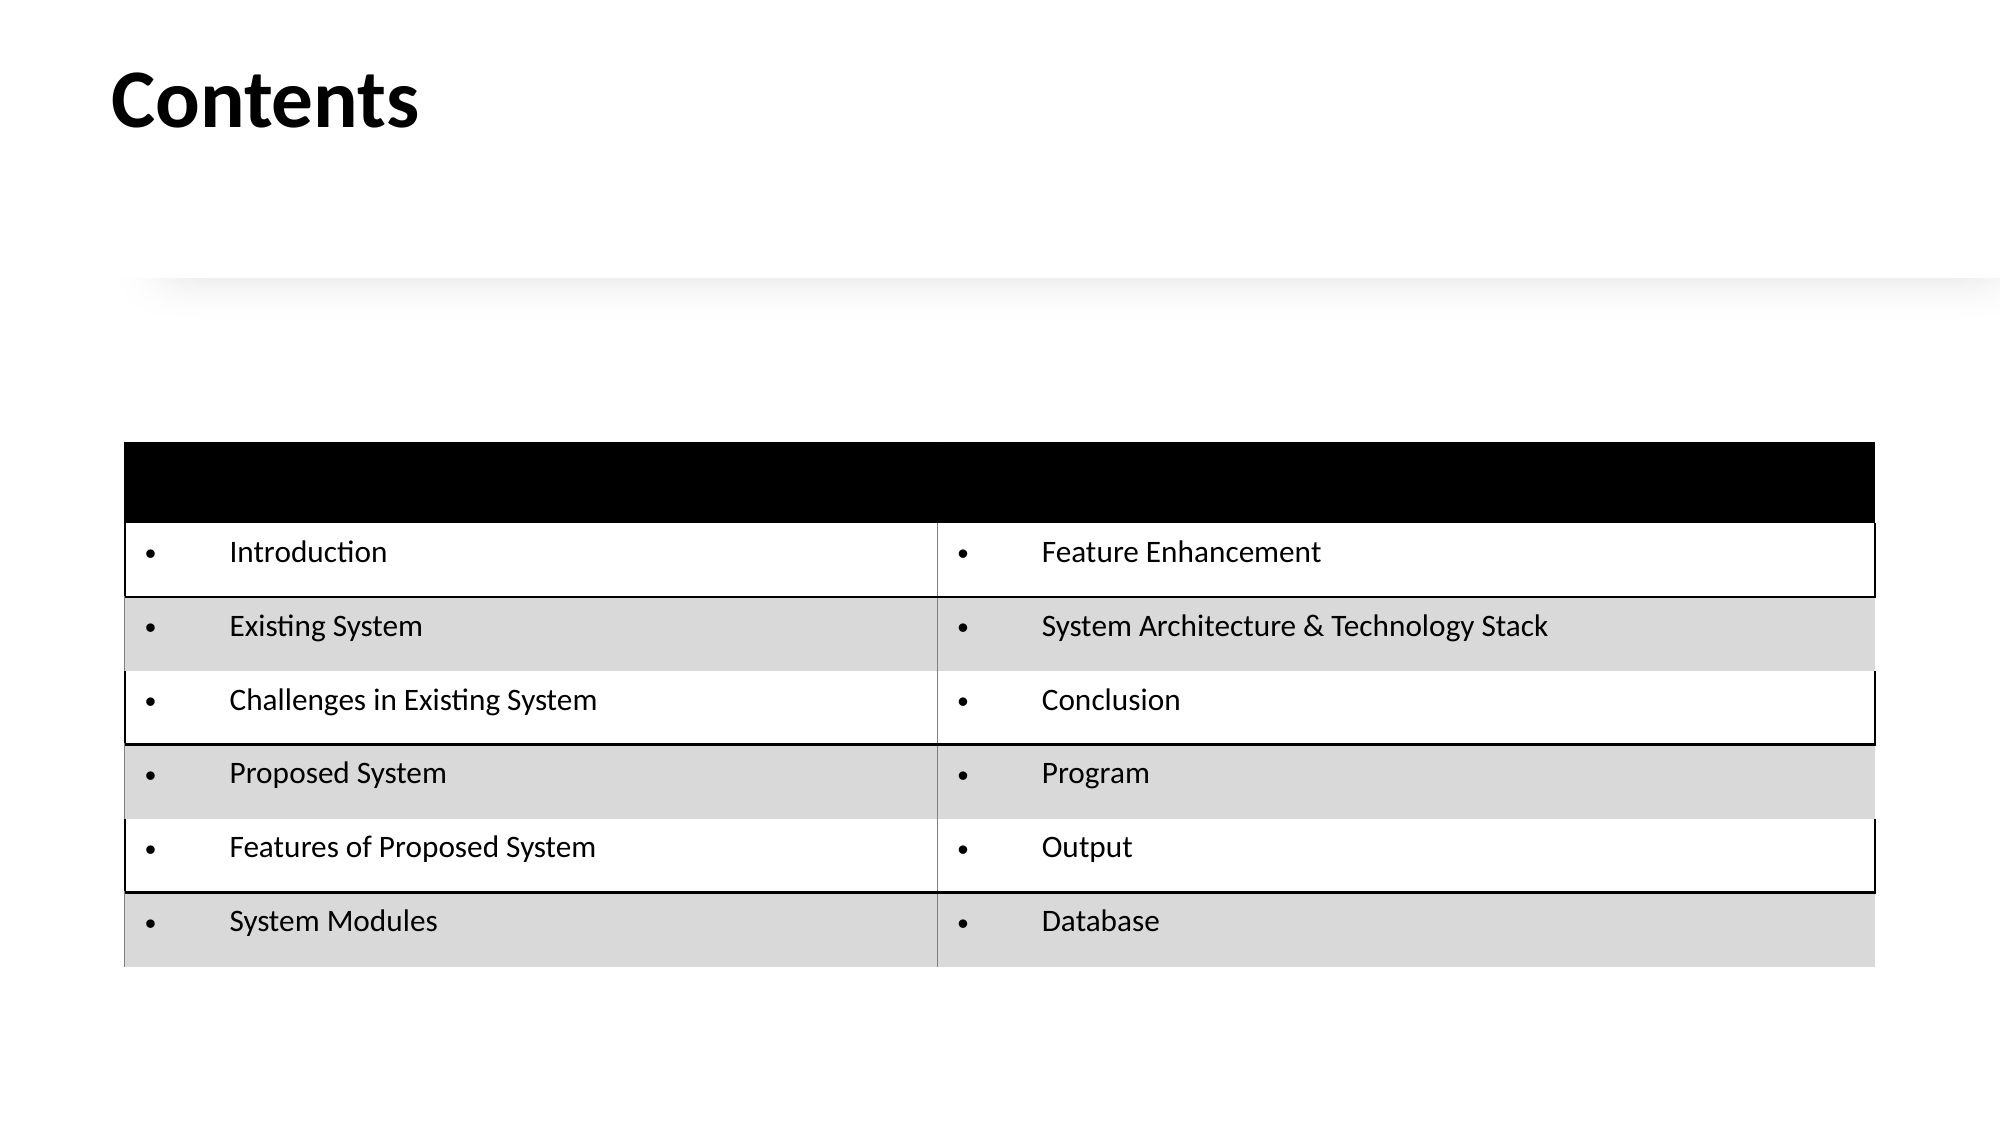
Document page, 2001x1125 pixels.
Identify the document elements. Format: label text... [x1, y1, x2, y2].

table_cell Conclusion [938, 671, 1874, 743]
table_header [126, 444, 936, 523]
table_cell Database [938, 894, 1875, 967]
table_cell Existing System [125, 598, 937, 671]
table_cell Feature Enhancement [938, 523, 1874, 596]
table_cell Challenges in Existing System [126, 671, 937, 743]
table_header [938, 444, 1875, 523]
table_cell Program [938, 746, 1875, 819]
table_cell System Architecture & Technology Stack [938, 598, 1875, 671]
table_cell Features of Proposed System [126, 819, 937, 891]
text_box [0, 0, 2000, 280]
text_box [0, 280, 2000, 1125]
table_cell Proposed System [125, 746, 937, 819]
table_cell Output [938, 819, 1874, 891]
table_cell Introduction [126, 523, 937, 596]
title Contents [96, 40, 1248, 243]
table_cell System Modules [125, 894, 937, 967]
